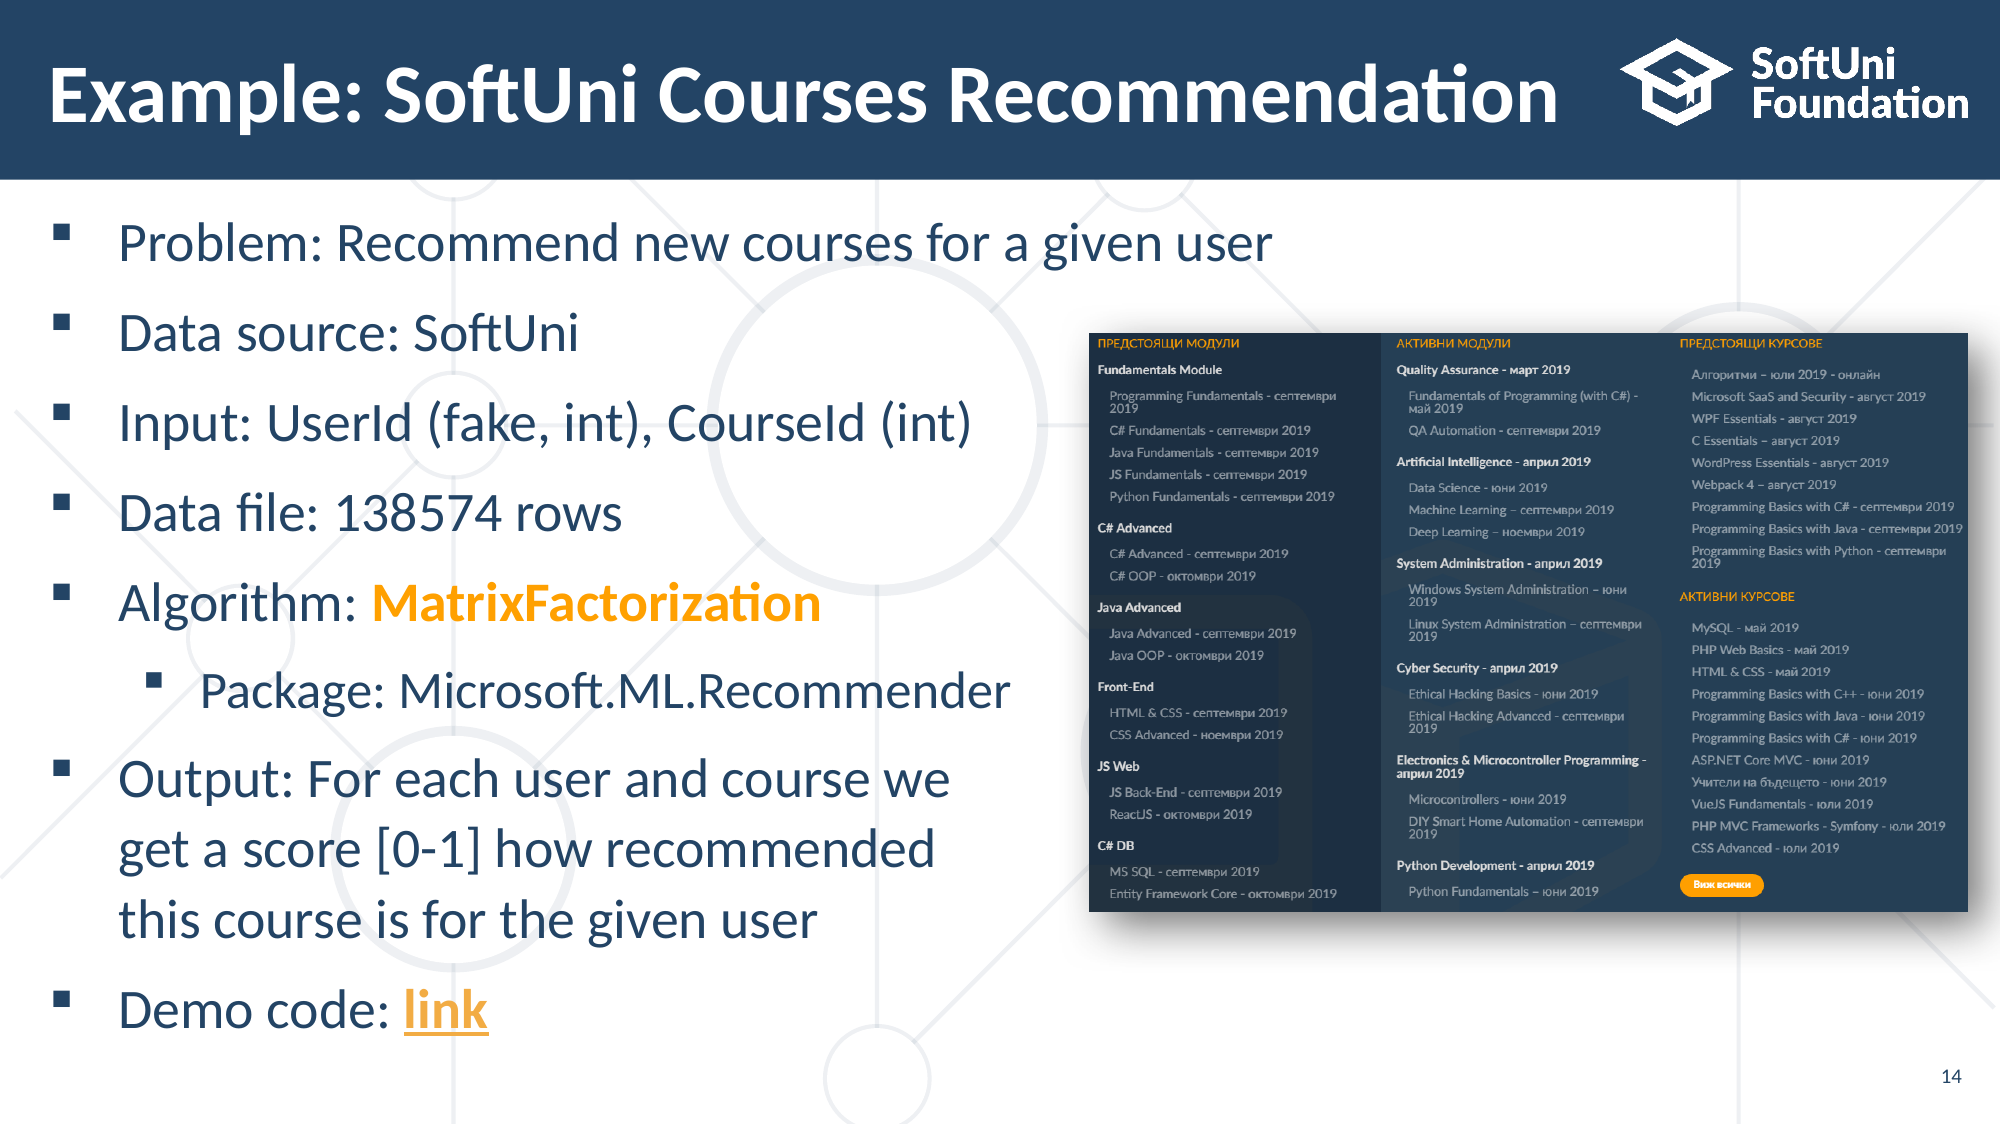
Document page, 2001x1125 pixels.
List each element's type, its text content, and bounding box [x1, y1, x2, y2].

list Problem: Recommend new courses for a given user Data source: SoftUni Input: UserId (fake, int), CourseId (int) Data file: 138574 rows Algorithm: MatrixFactorization Package: Microsoft.ML.Recommender Output: For each user and course we get a score [0-1] how recommended this course is for the given user Demo code: link [31, 196, 1968, 1050]
picture [1619, 38, 1968, 126]
slide_number 14 [1897, 1049, 1968, 1101]
title Example: SoftUni Courses Recommendation [31, 16, 1591, 162]
picture [1088, 332, 1968, 913]
